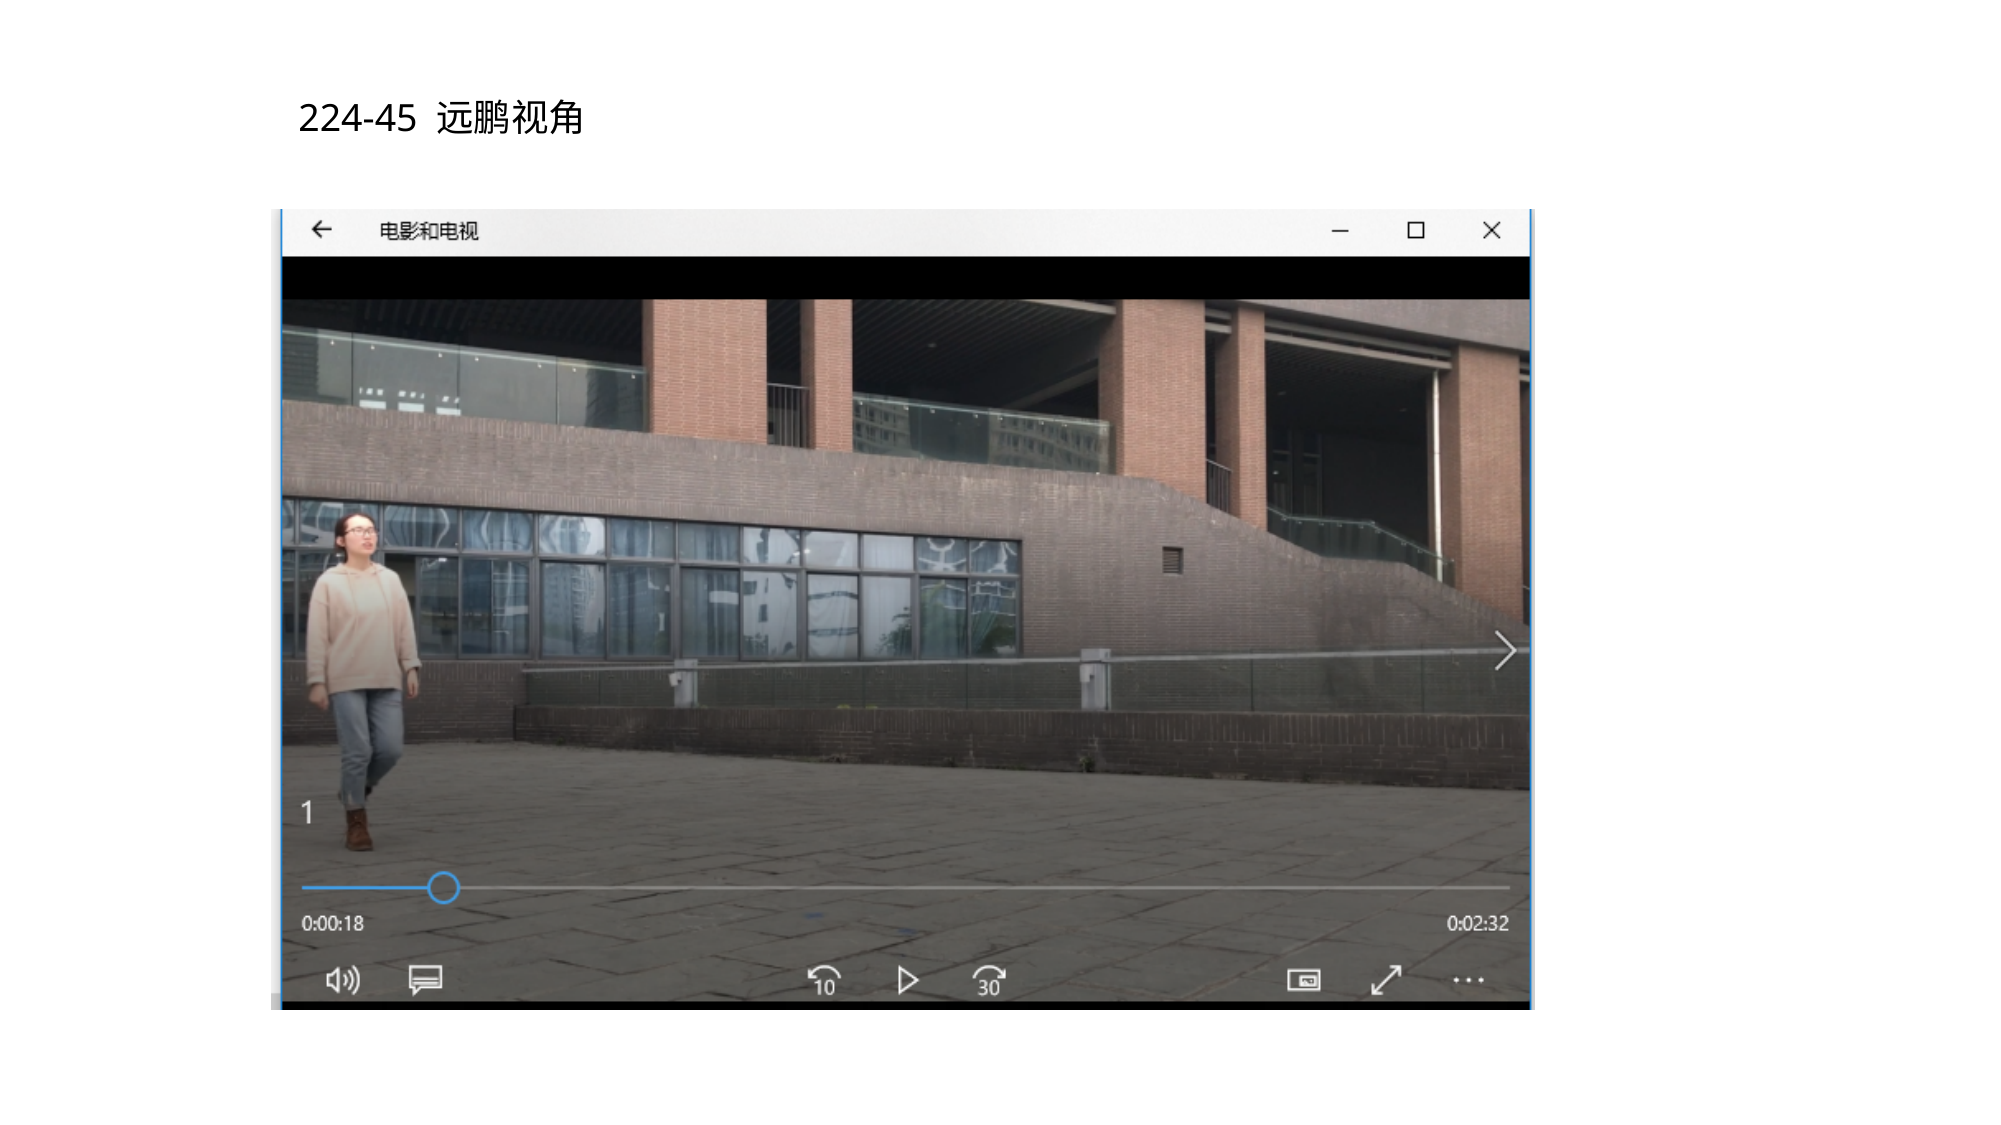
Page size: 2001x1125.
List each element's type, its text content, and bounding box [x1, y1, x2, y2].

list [271, 209, 1535, 1010]
text_box 224-45 远鹏视角 [283, 86, 602, 147]
